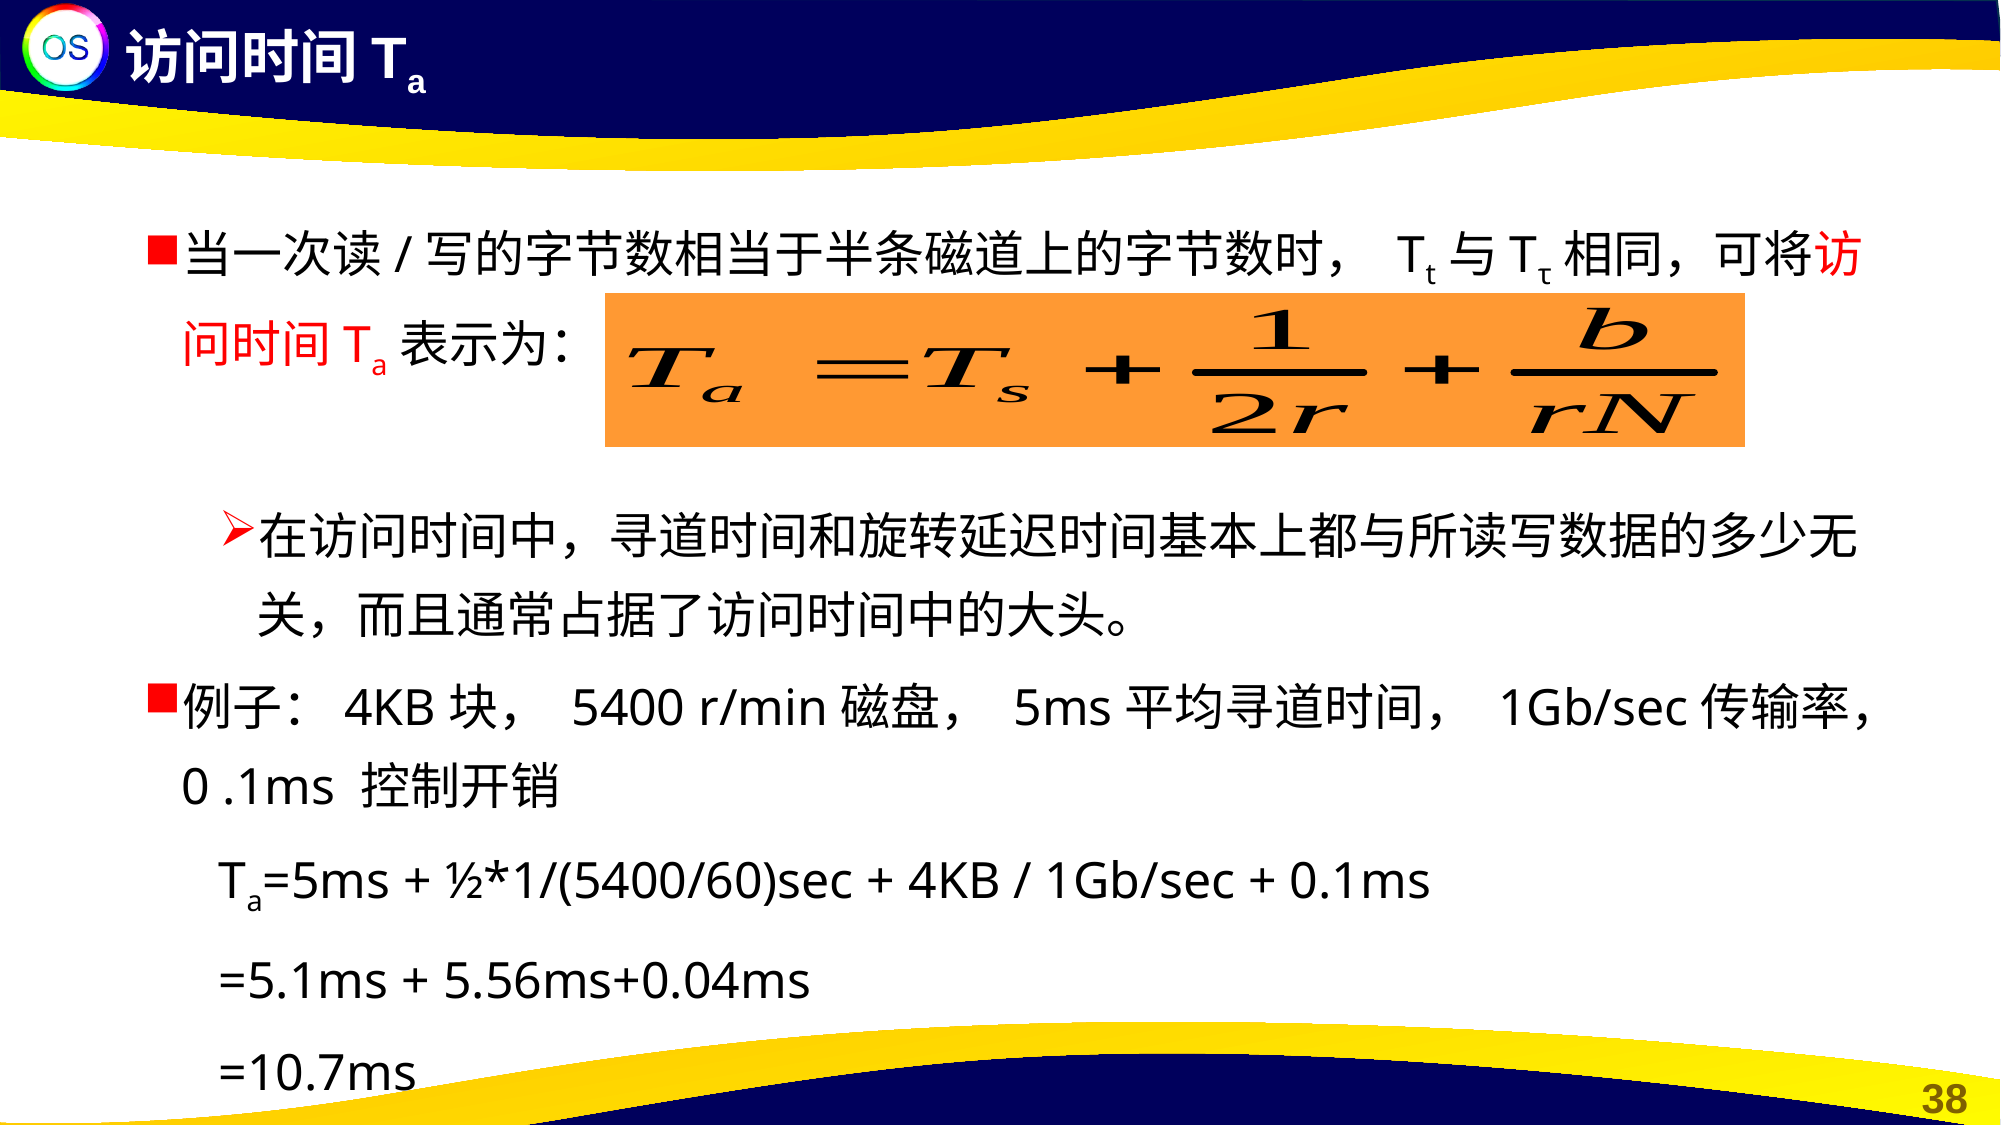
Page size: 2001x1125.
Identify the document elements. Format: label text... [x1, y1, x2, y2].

text_box 访问时间Ta [109, 12, 1263, 108]
text_box 当一次读/写的字节数相当于半条磁道上的字节数时， Tt与Tτ相同，可将访问时间Ta表示为： 在访问时间中，寻道时间和旋转延迟时间基本上都与所读写数据的多少无关，而且通常占据了访问时间中的大头。 例子：4KB块， 5400 r/min磁盘， 5ms平均寻道时间， 1Gb/sec传输率，0 .1ms 控制开销 Ta=5ms + ½*1/(5400/60)sec + 4KB / 1Gb/sec + 0.1ms =5.1ms + 5.56ms+0.04ms =10.7ms [129, 193, 1889, 1125]
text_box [604, 292, 1745, 447]
picture [22, 3, 109, 91]
